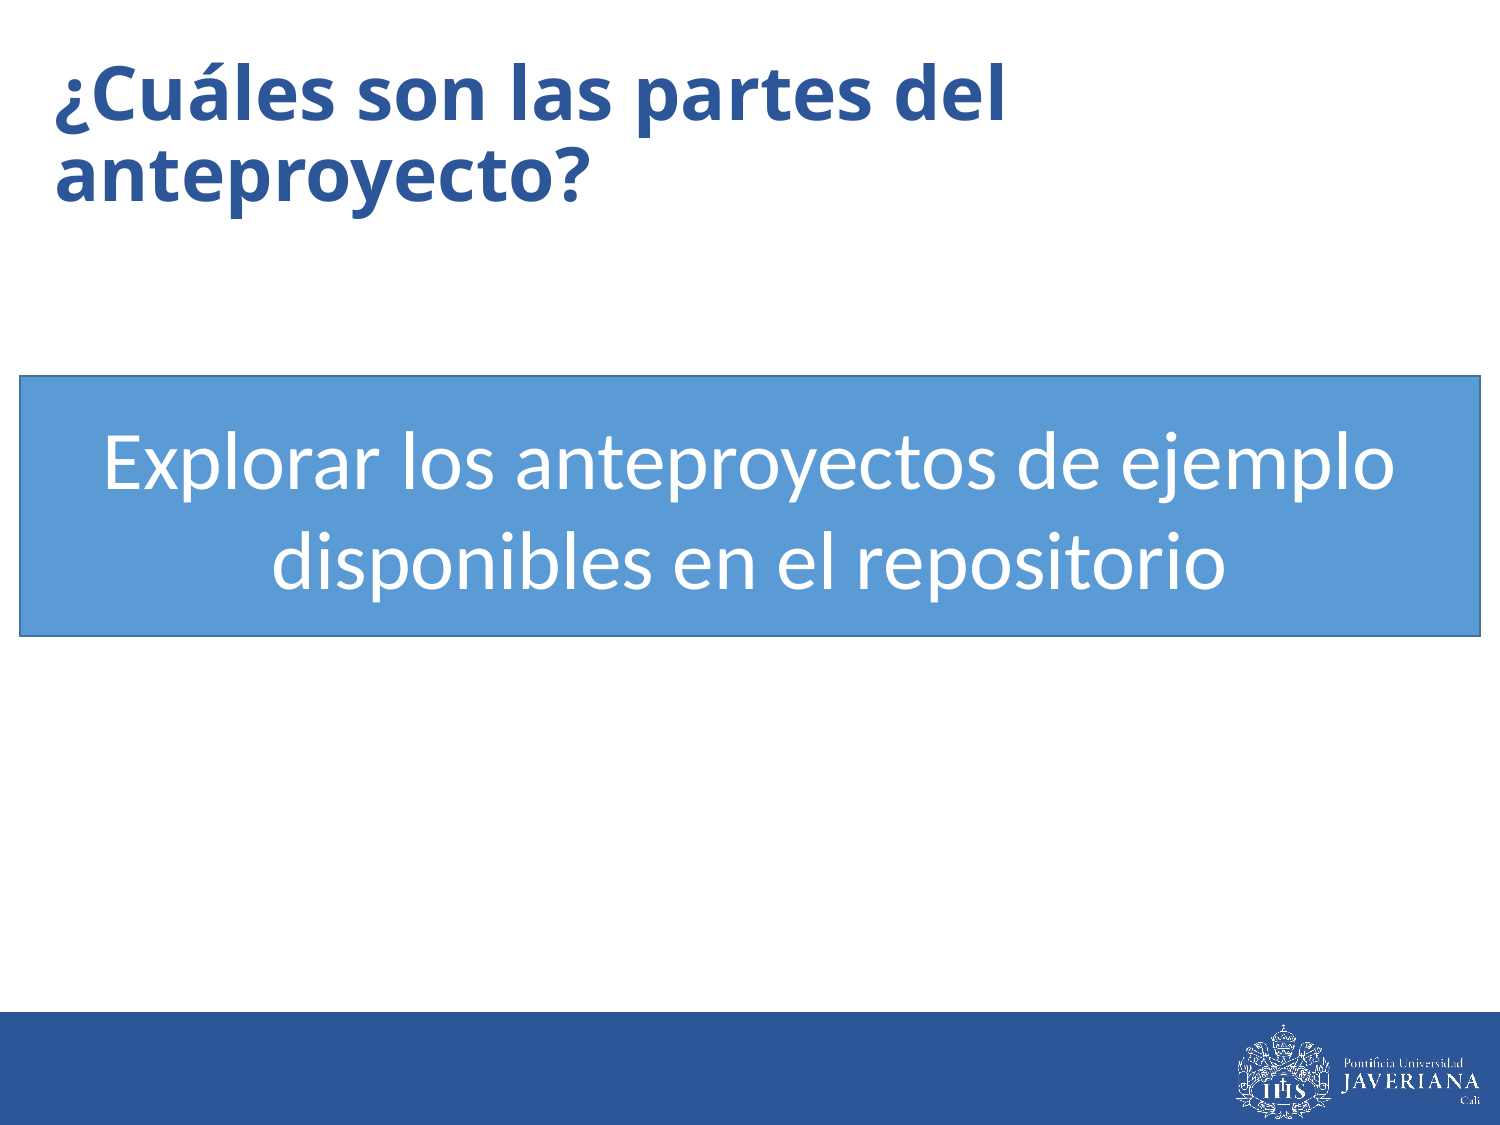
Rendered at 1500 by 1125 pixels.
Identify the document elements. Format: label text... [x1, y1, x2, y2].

picture [1236, 1024, 1480, 1119]
title ¿Cuáles son las partes del anteproyecto? [39, 28, 1461, 246]
text_box Explorar los anteproyectos de ejemplo disponibles en el repositorio [19, 375, 1481, 637]
